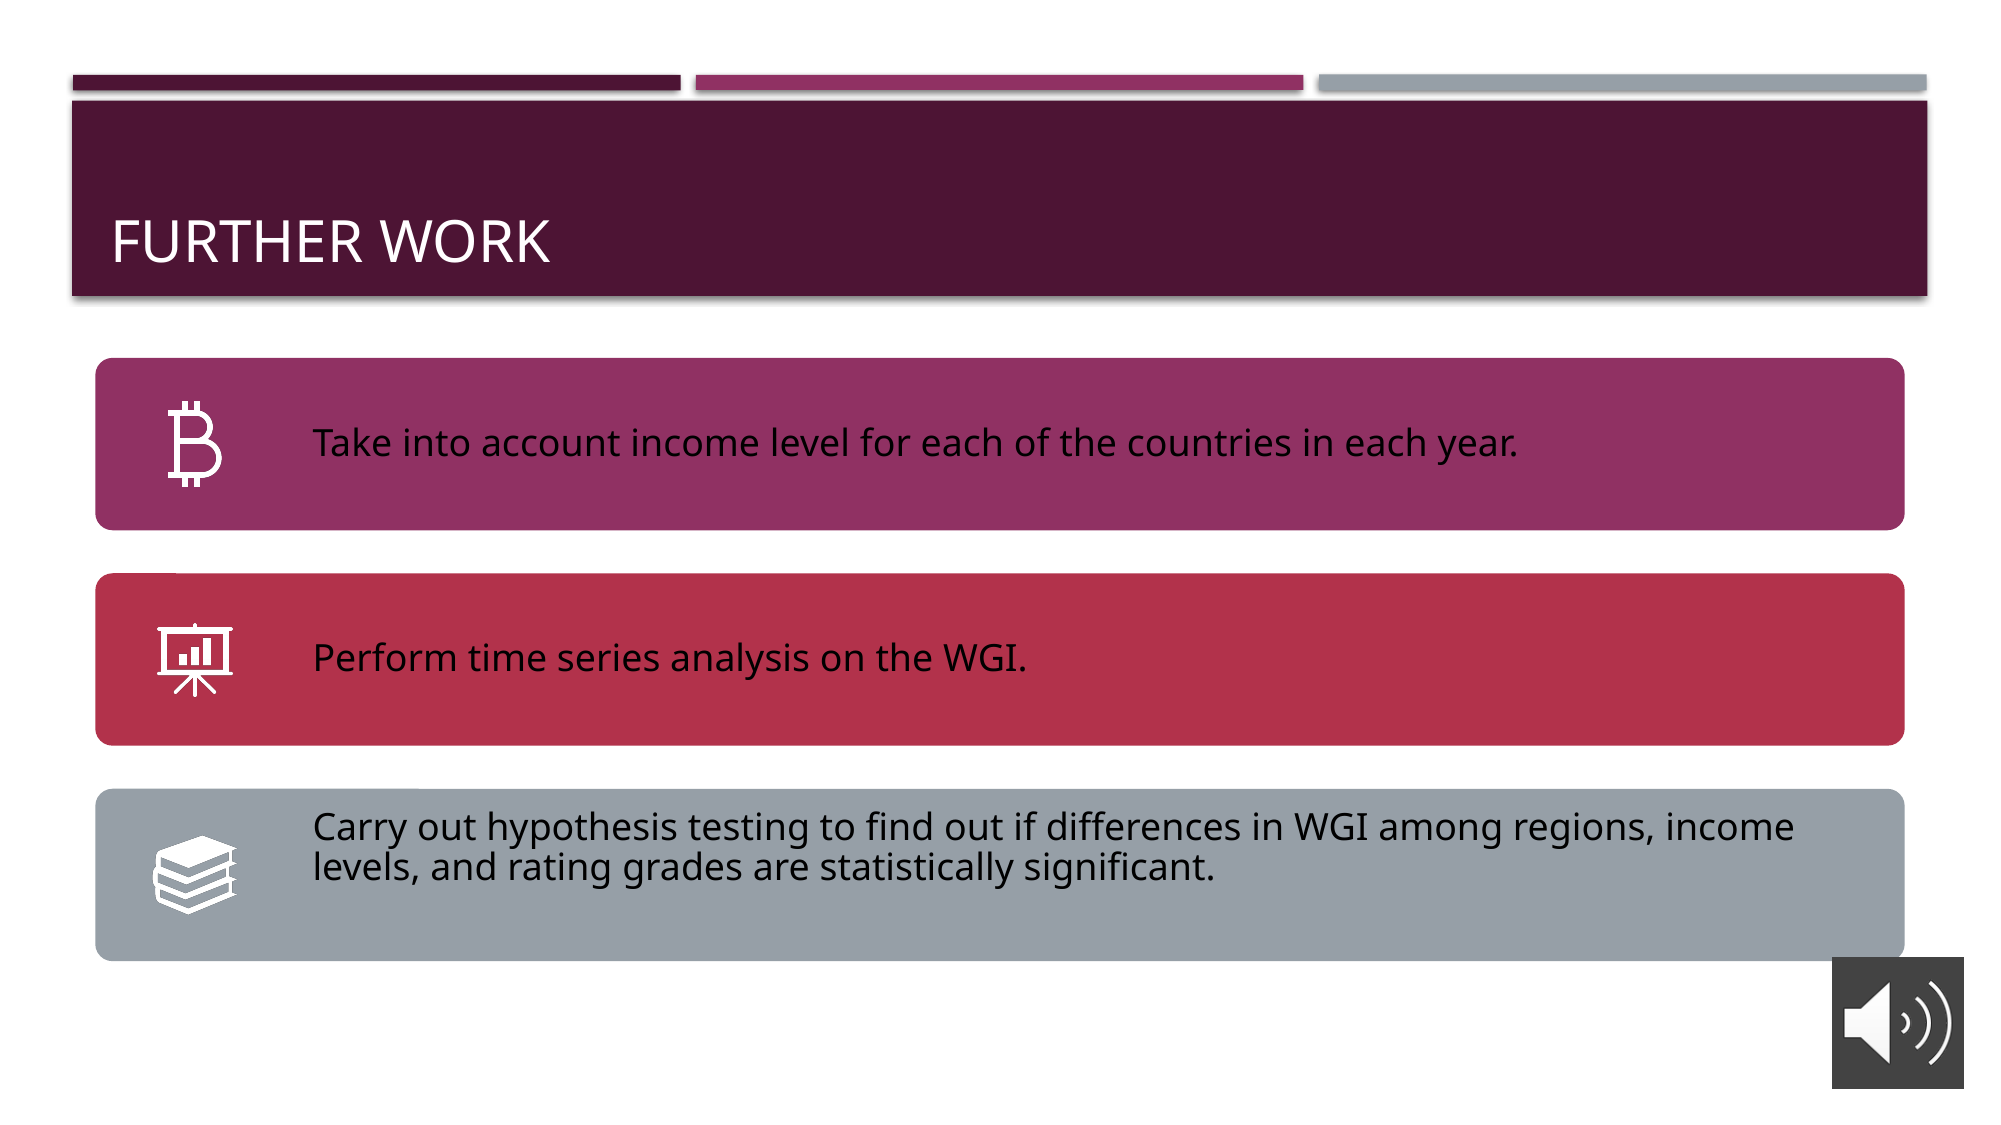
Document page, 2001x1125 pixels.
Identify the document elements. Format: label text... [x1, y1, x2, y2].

title Further Work [95, 115, 1905, 282]
picture [1830, 955, 1966, 1091]
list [94, 357, 1906, 962]
